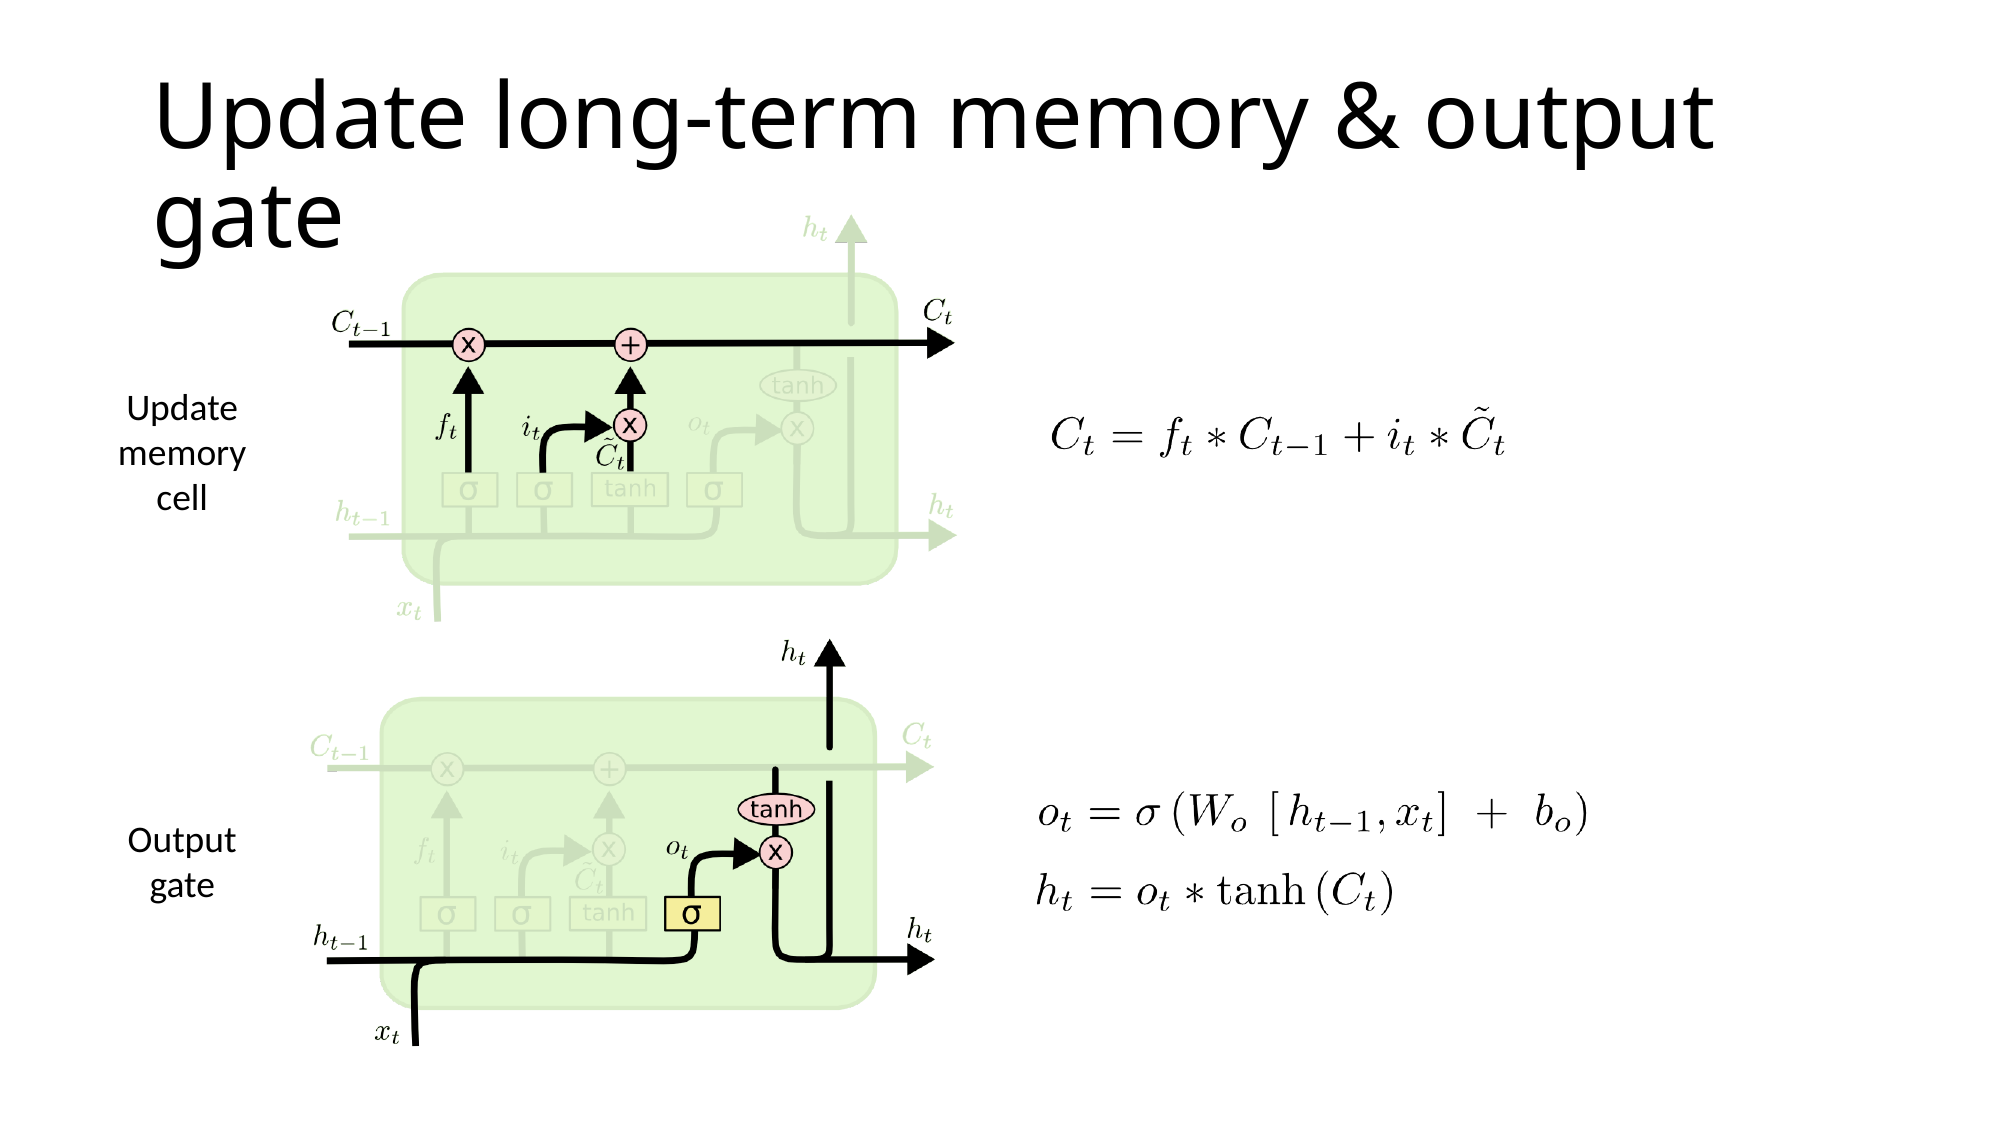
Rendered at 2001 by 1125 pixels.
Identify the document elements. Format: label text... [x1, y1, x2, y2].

picture [293, 626, 1664, 1050]
text_box Update memory cell [97, 376, 267, 526]
title Update long-term memory & output gate [137, 59, 1863, 278]
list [315, 203, 1685, 627]
text_box Output gate [97, 807, 267, 912]
